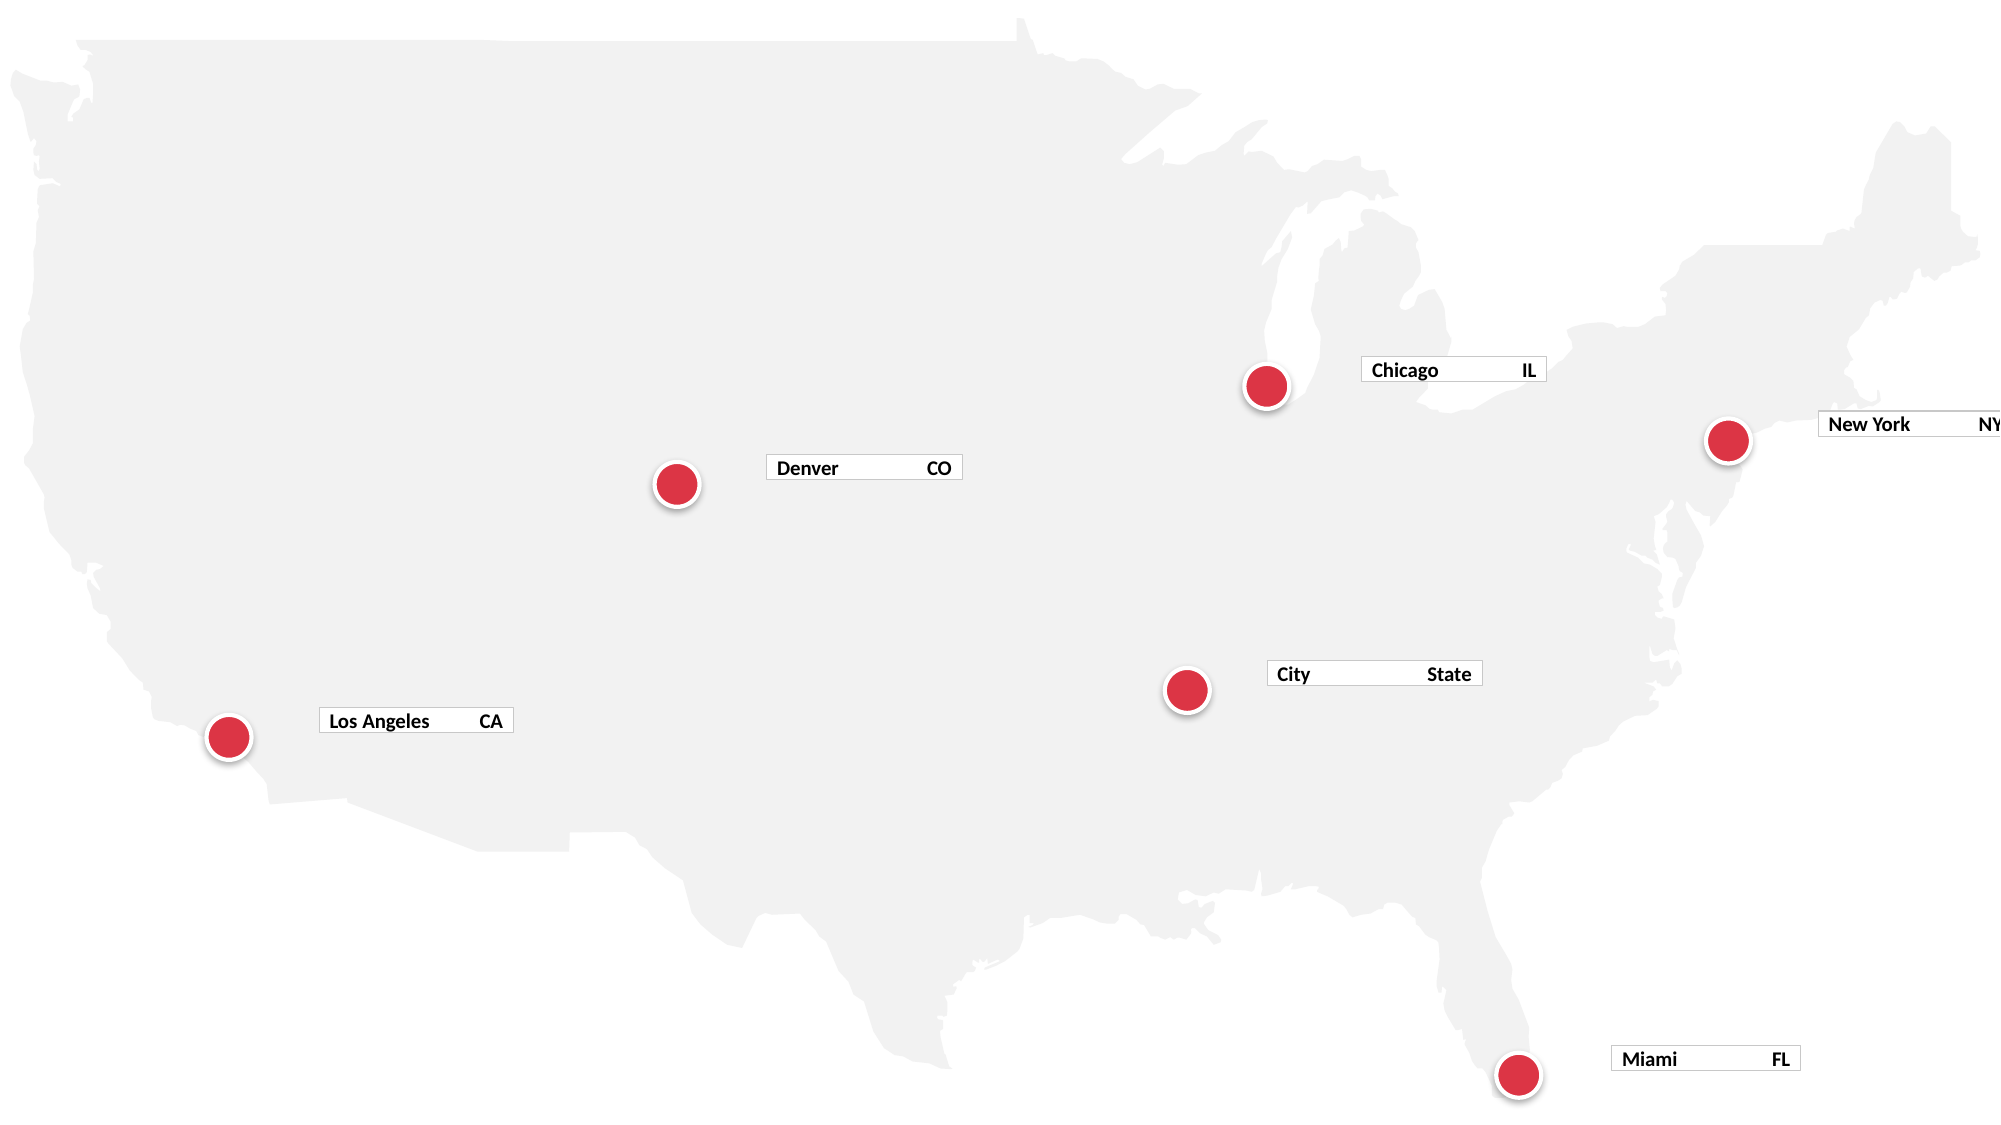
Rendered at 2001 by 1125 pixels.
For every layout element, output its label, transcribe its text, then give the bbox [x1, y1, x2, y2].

text_box Los Angeles CA [319, 707, 514, 733]
text_box [1495, 1051, 1543, 1099]
text_box [1491, 1085, 1499, 1098]
text_box [653, 461, 701, 508]
text_box [10, 18, 1981, 1084]
text_box [1705, 417, 1752, 465]
text_box Denver CO [766, 454, 963, 480]
text_box Chicago IL [1361, 356, 1547, 382]
text_box [1243, 363, 1291, 410]
text_box Miami FL [1611, 1045, 1801, 1071]
text_box New York NY [1818, 411, 2000, 437]
text_box [1164, 667, 1211, 714]
text_box [205, 714, 253, 761]
text_box City State [1267, 660, 1483, 686]
